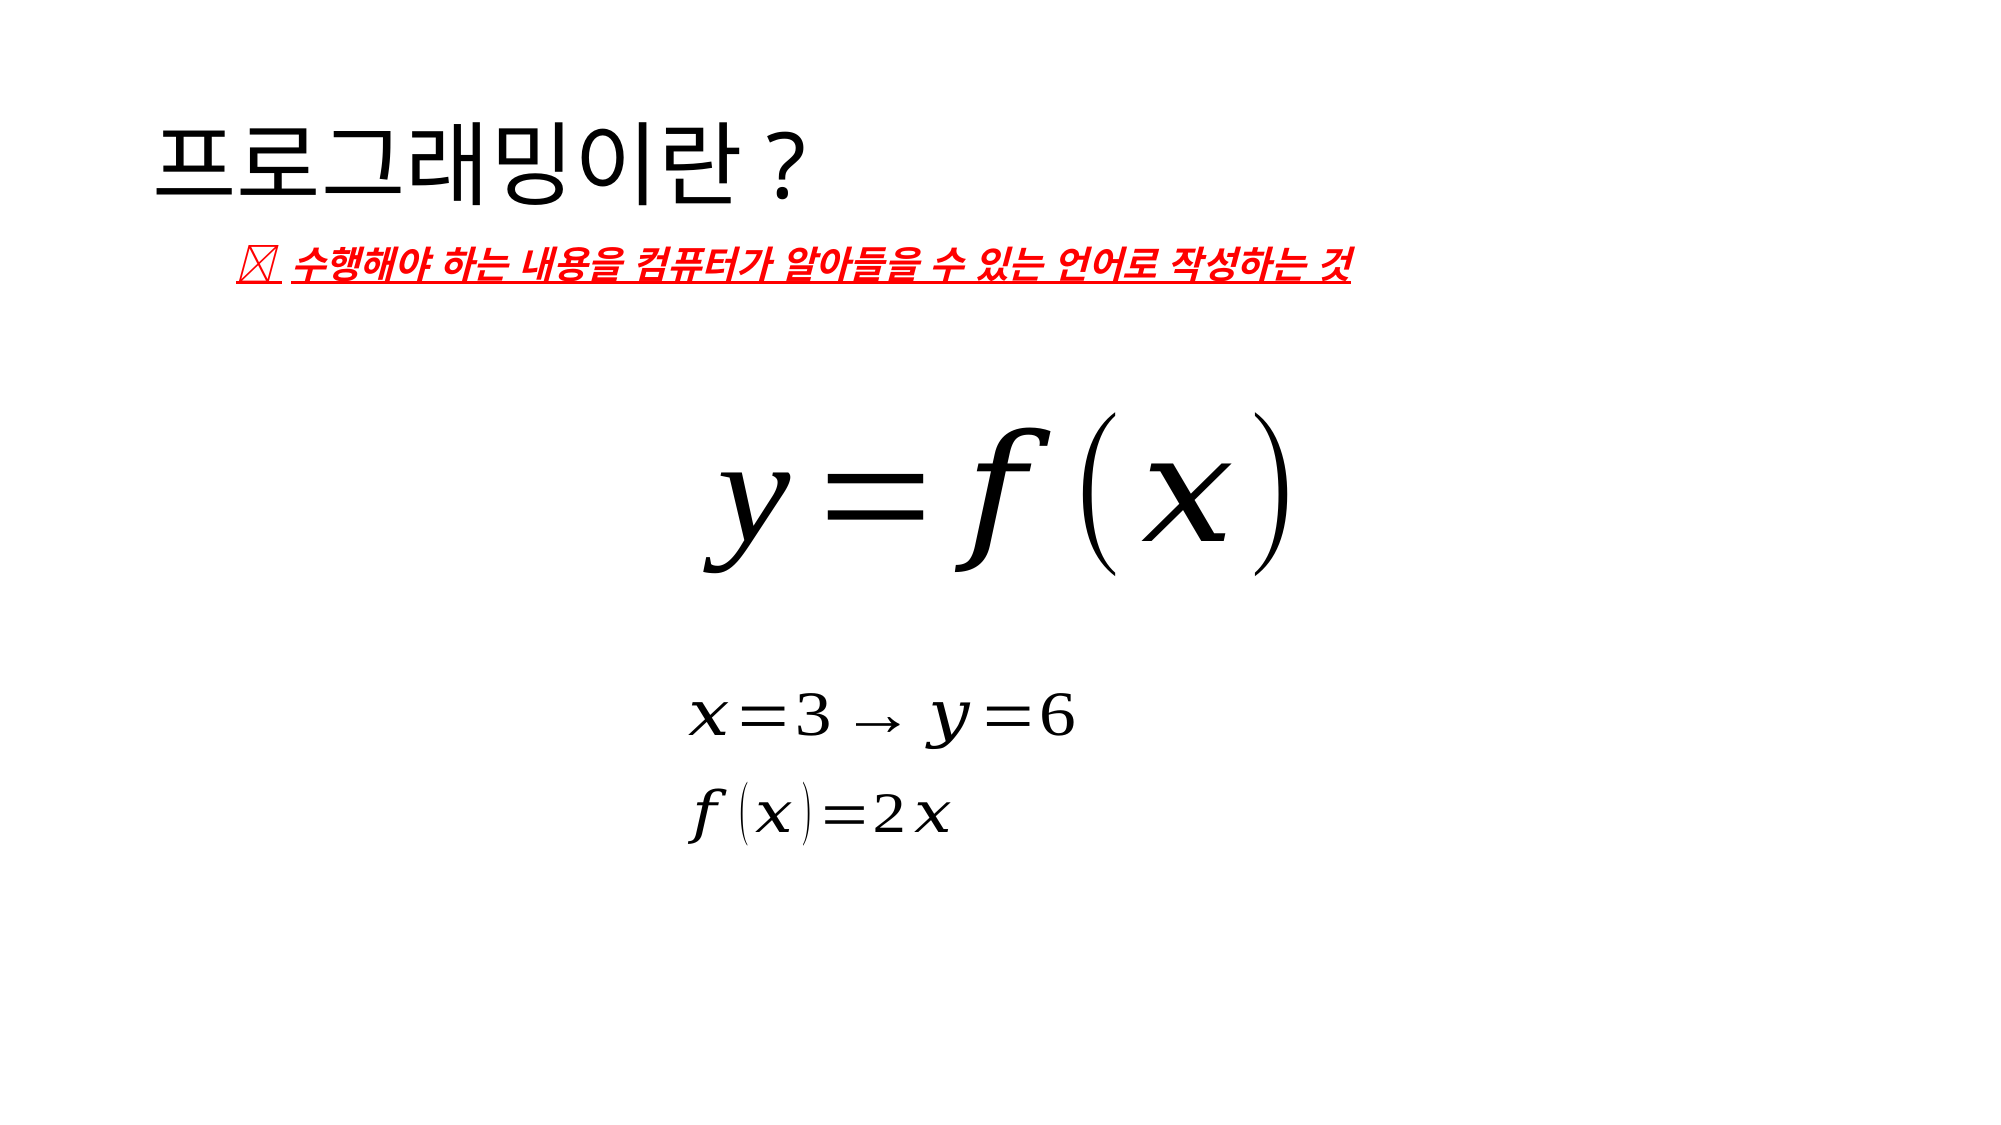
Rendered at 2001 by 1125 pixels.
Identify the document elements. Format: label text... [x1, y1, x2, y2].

title 프로그래밍이란? [137, 59, 1863, 278]
text_box  수행해야 하는 내용을 컴퓨터가 알아들을 수 있는 언어로 작성하는 것 [221, 233, 1619, 293]
